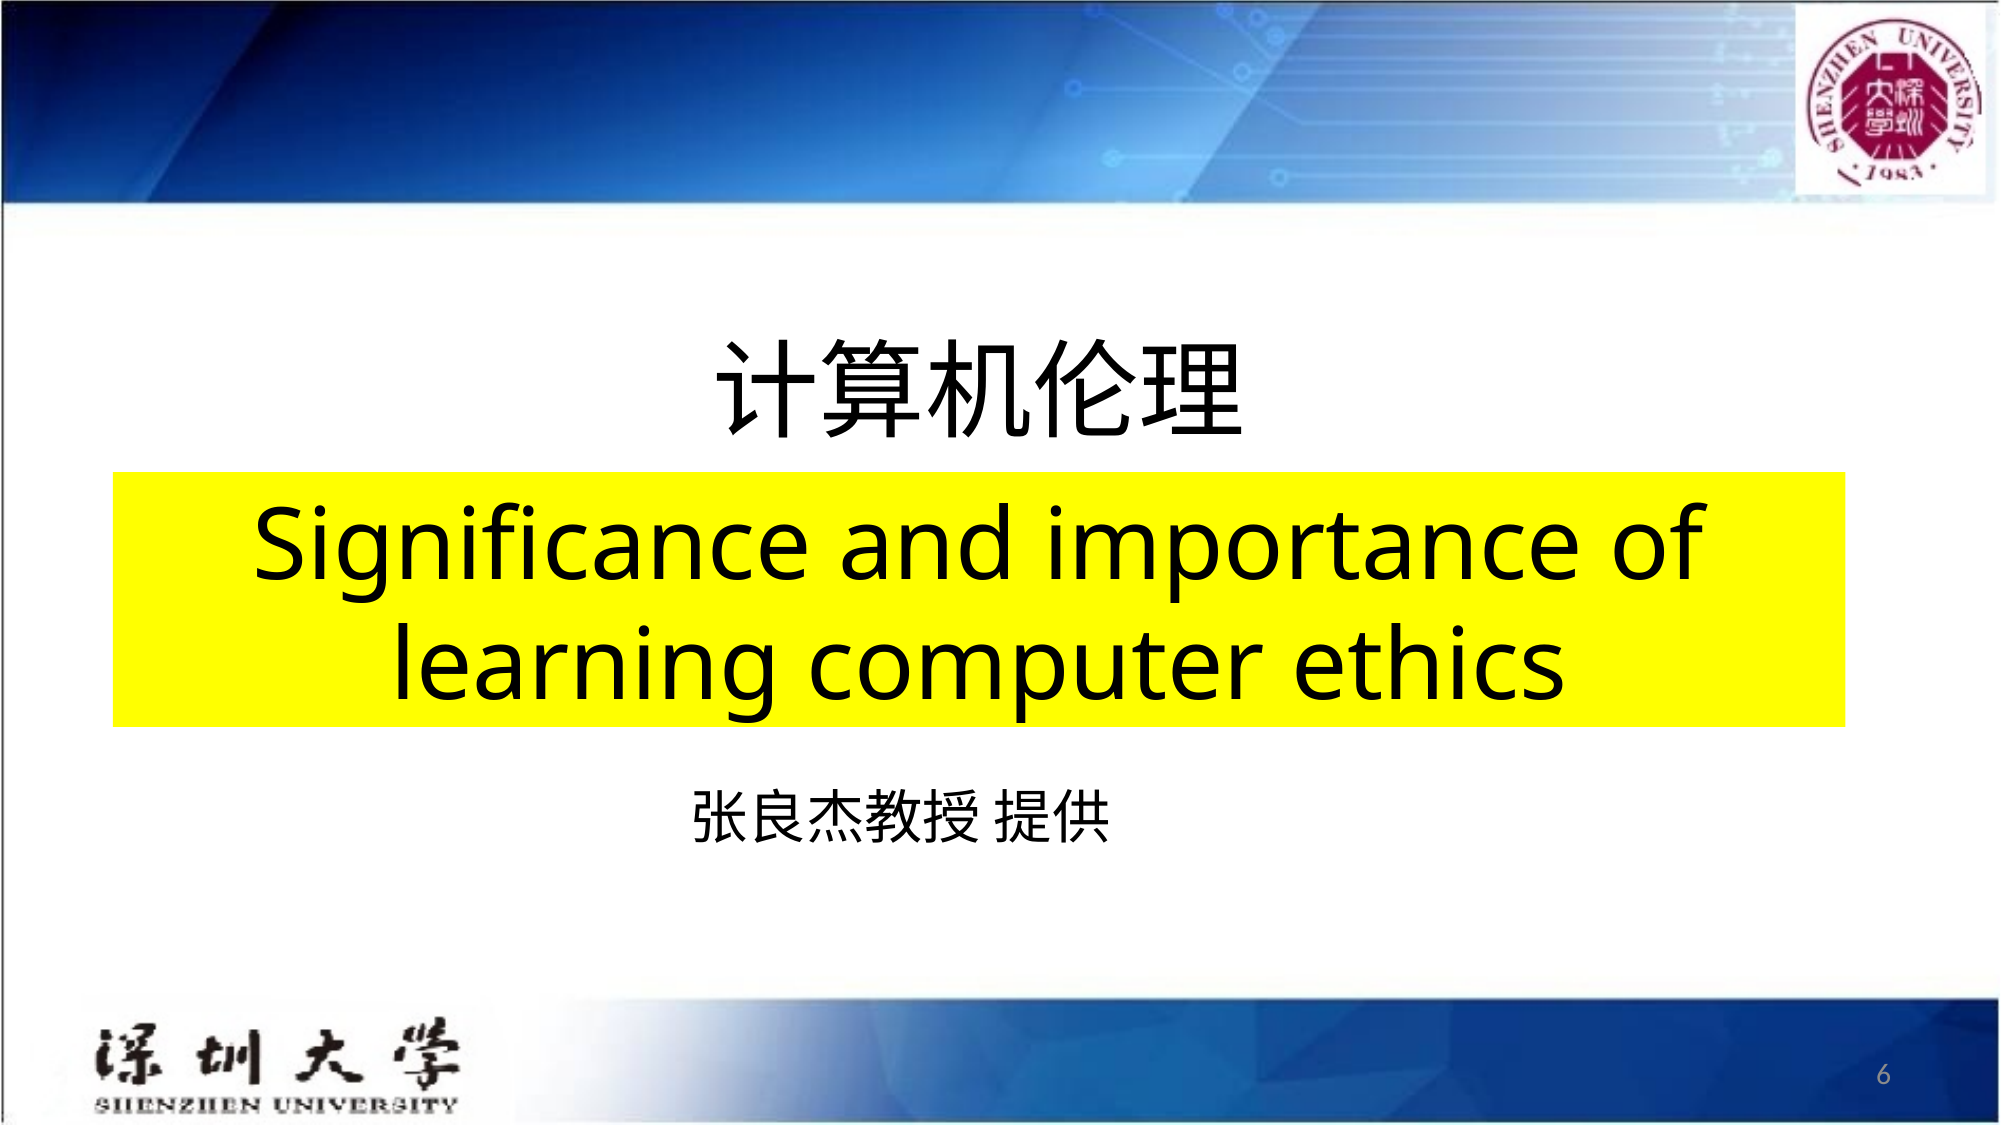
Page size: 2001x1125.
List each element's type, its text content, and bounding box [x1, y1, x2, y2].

picture [0, 0, 2001, 1125]
text_box Significance and importance of learning computer ethics [112, 472, 1846, 727]
slide_number 6 [1433, 1042, 1900, 1103]
text_box 张良杰教授 提供 [674, 772, 1126, 858]
title 计算机伦理 [129, 266, 1830, 472]
